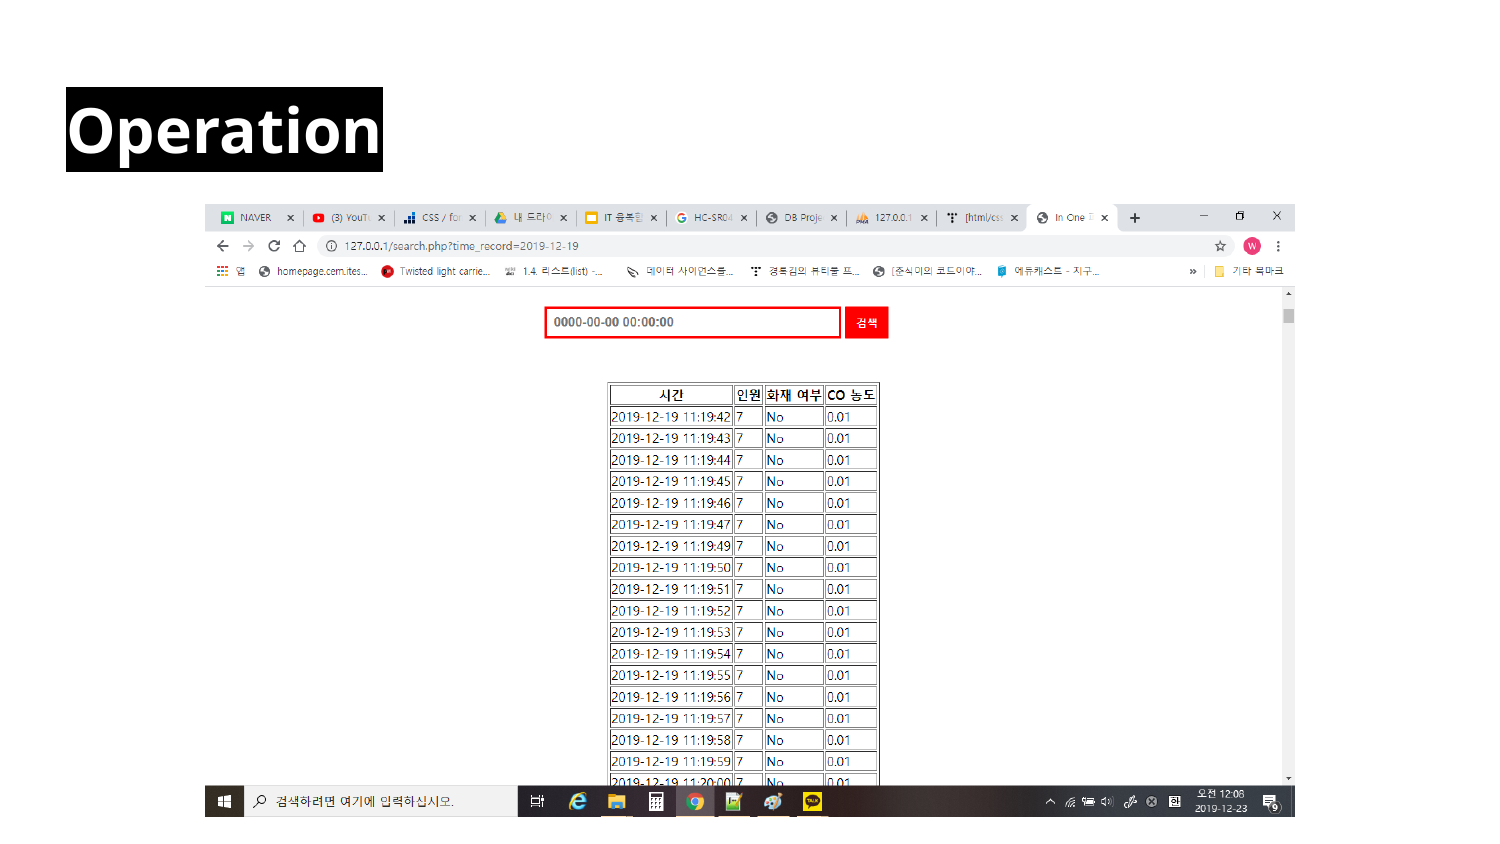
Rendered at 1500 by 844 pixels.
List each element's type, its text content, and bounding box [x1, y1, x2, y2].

title Operation [51, 61, 1449, 182]
picture [205, 203, 1295, 817]
